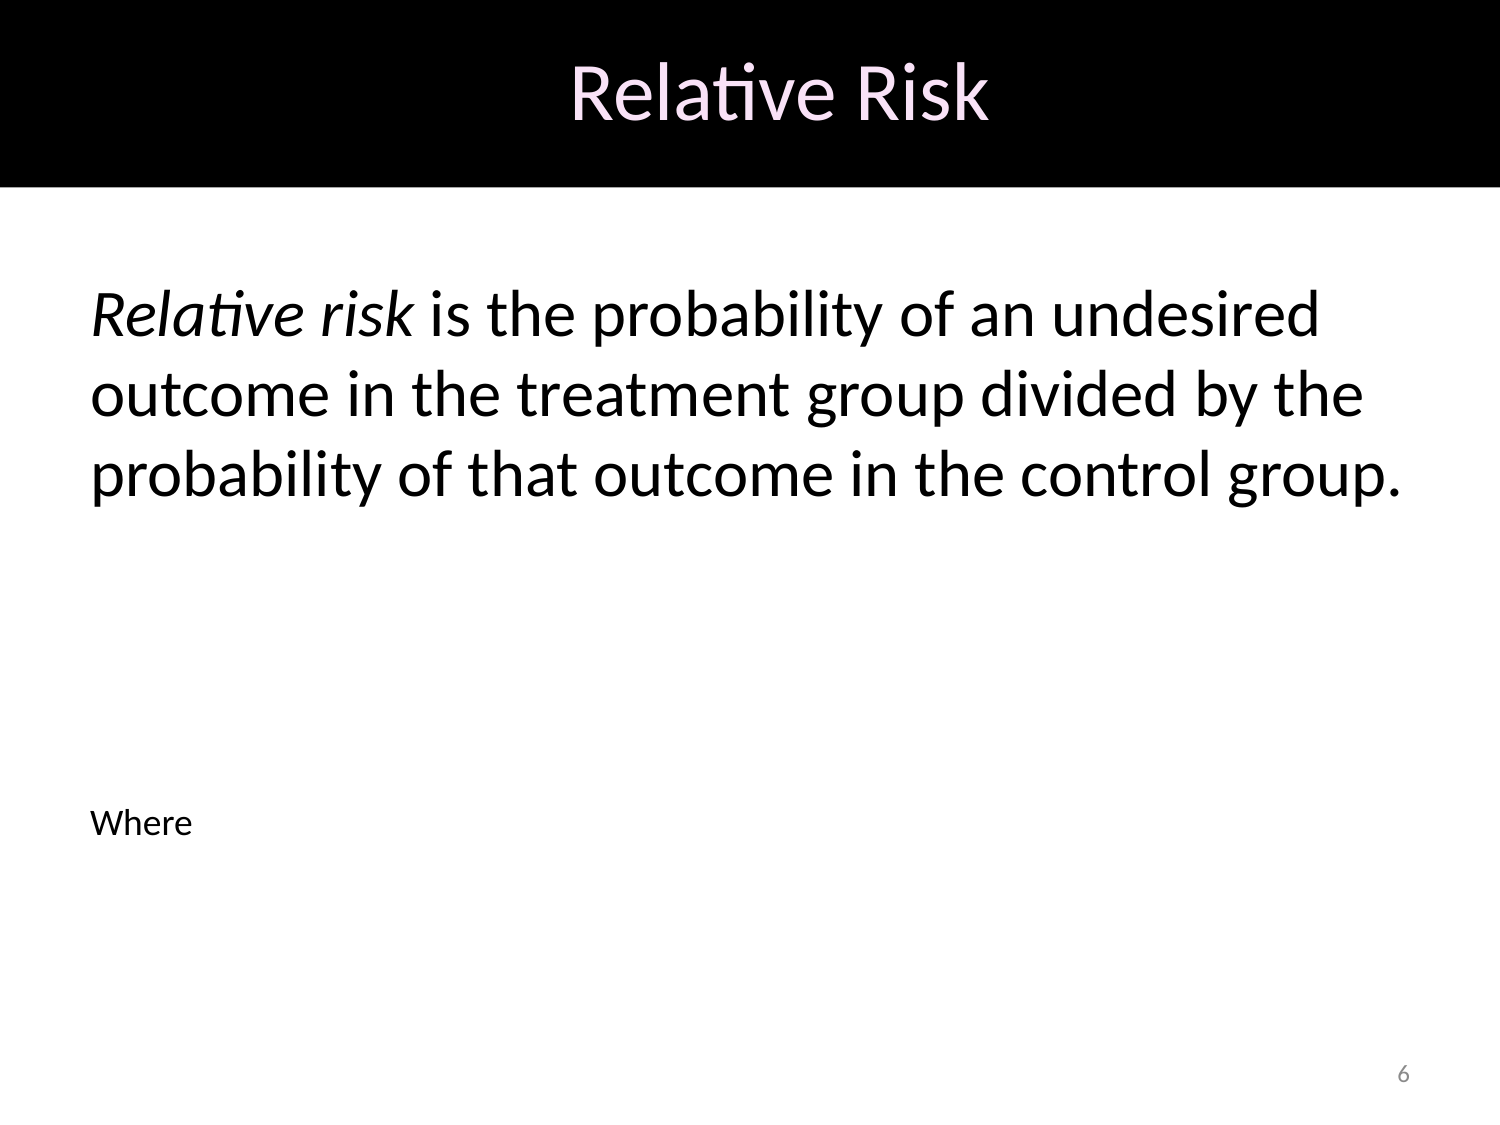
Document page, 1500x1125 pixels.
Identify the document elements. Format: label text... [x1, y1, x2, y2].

slide_number 6 [1074, 1042, 1425, 1103]
title Relative Risk [0, 0, 1500, 188]
